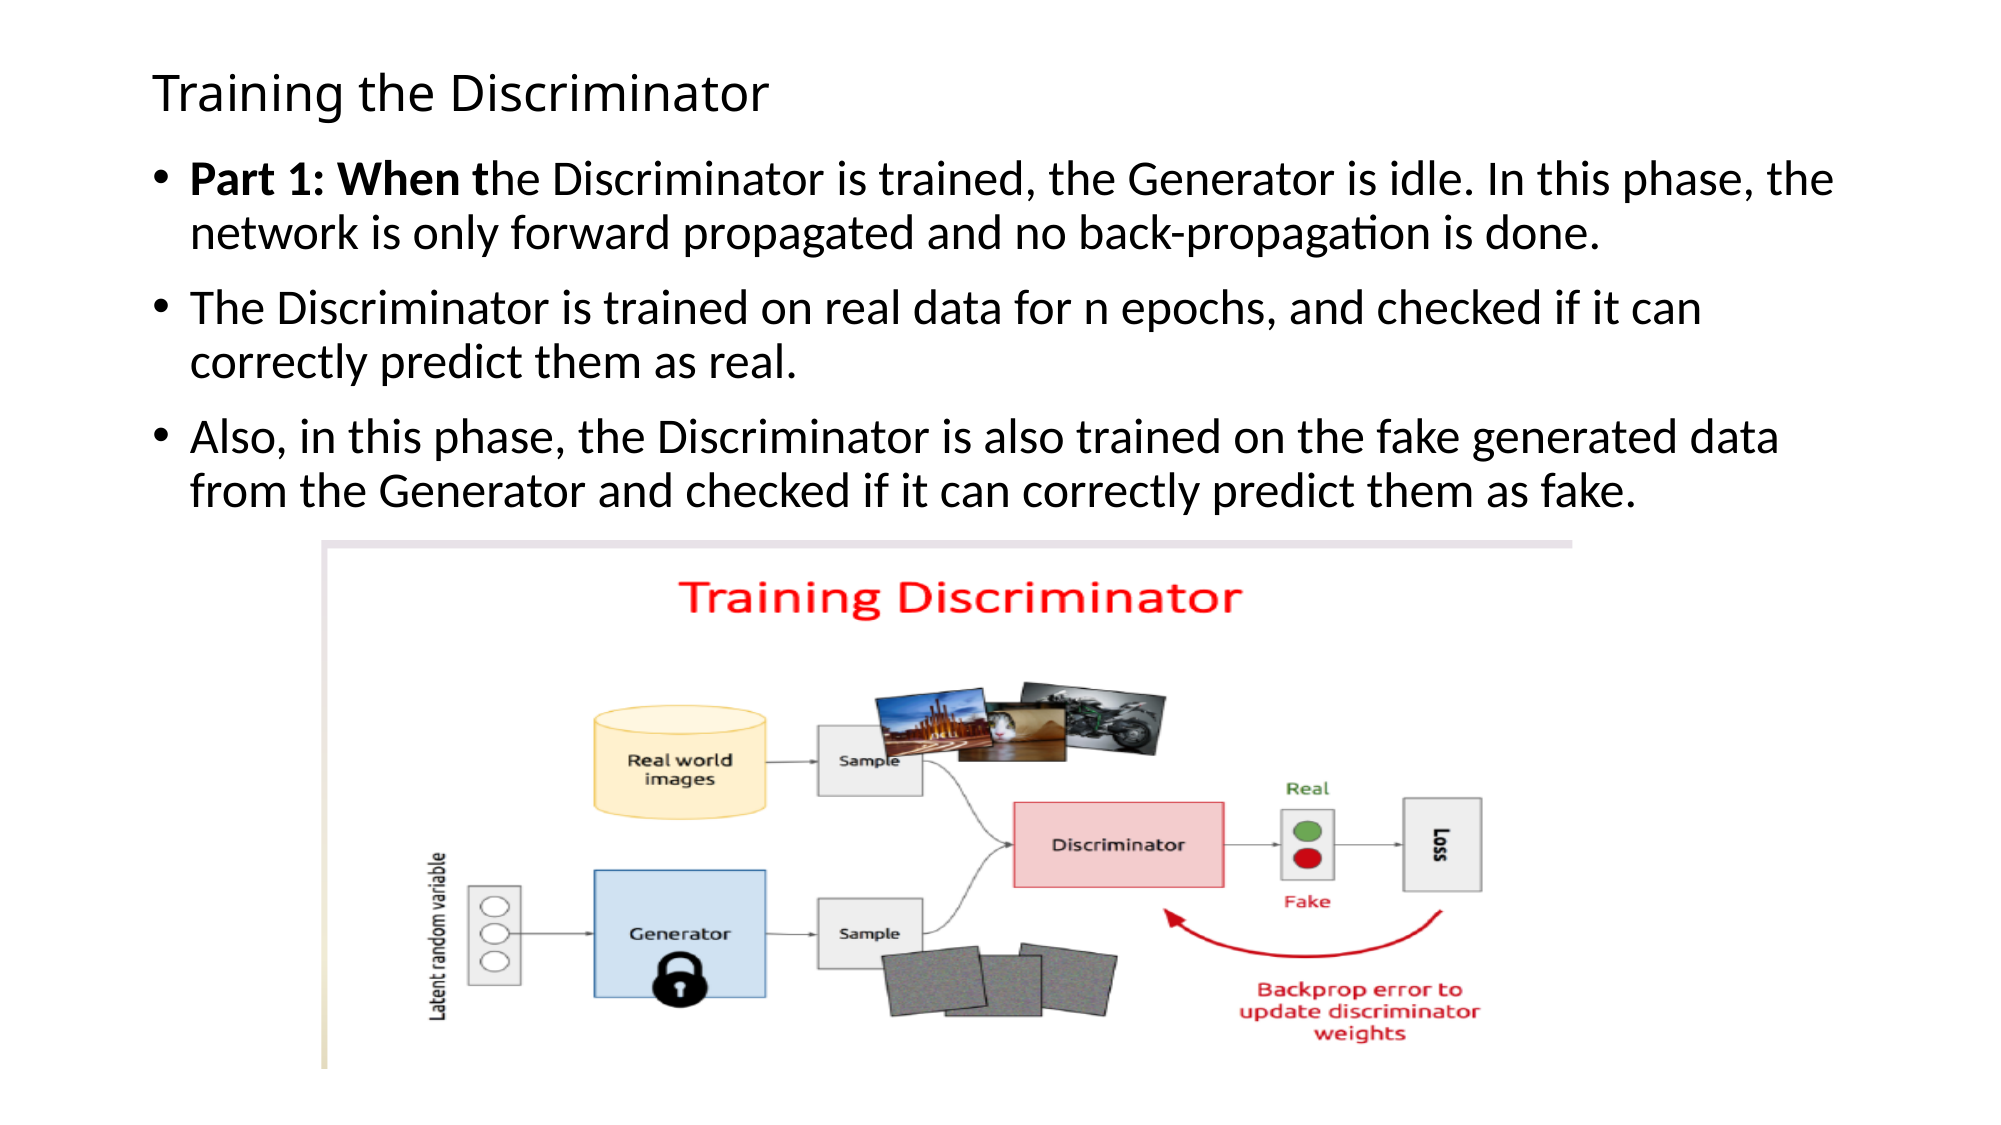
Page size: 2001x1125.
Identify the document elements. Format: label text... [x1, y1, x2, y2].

list Part 1: When the Discriminator is trained, the Generator is idle. In this phase, the network is only forward propagated and no back-propagation is done. The Discriminator is trained on real data for n epochs, and checked if it can correctly predict them as real. Also, in this phase, the Discriminator is also trained on the fake generated data from the Generator and checked if it can correctly predict them as fake. [137, 145, 1863, 1014]
title Training the Discriminator [137, 59, 1863, 131]
picture [321, 540, 1573, 1069]
